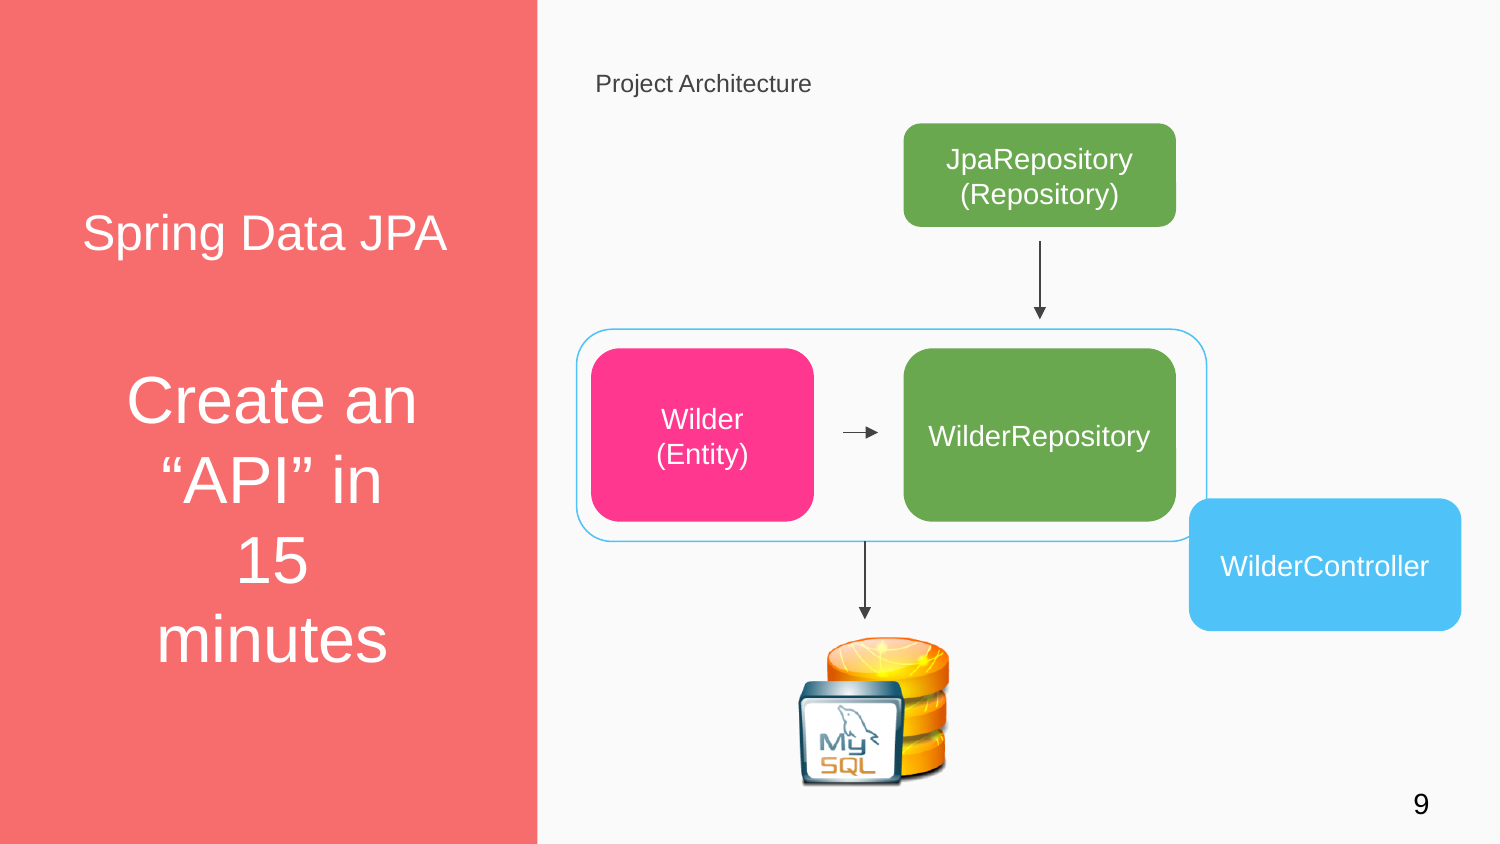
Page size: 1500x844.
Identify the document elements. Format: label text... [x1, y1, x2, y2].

text_box [576, 329, 1207, 542]
title Spring Data JPA [34, 72, 496, 389]
text_box WilderController [1188, 498, 1462, 632]
picture [796, 633, 953, 790]
slide_number ‹#› [1398, 770, 1489, 835]
text_box WilderRepository [903, 348, 1177, 522]
list Project Architecture [580, 47, 1174, 113]
text_box Wilder (Entity) [591, 348, 814, 522]
subtitle Create an “API” in 15 minutes [101, 410, 444, 623]
text_box JpaRepository (Repository) [903, 123, 1177, 227]
